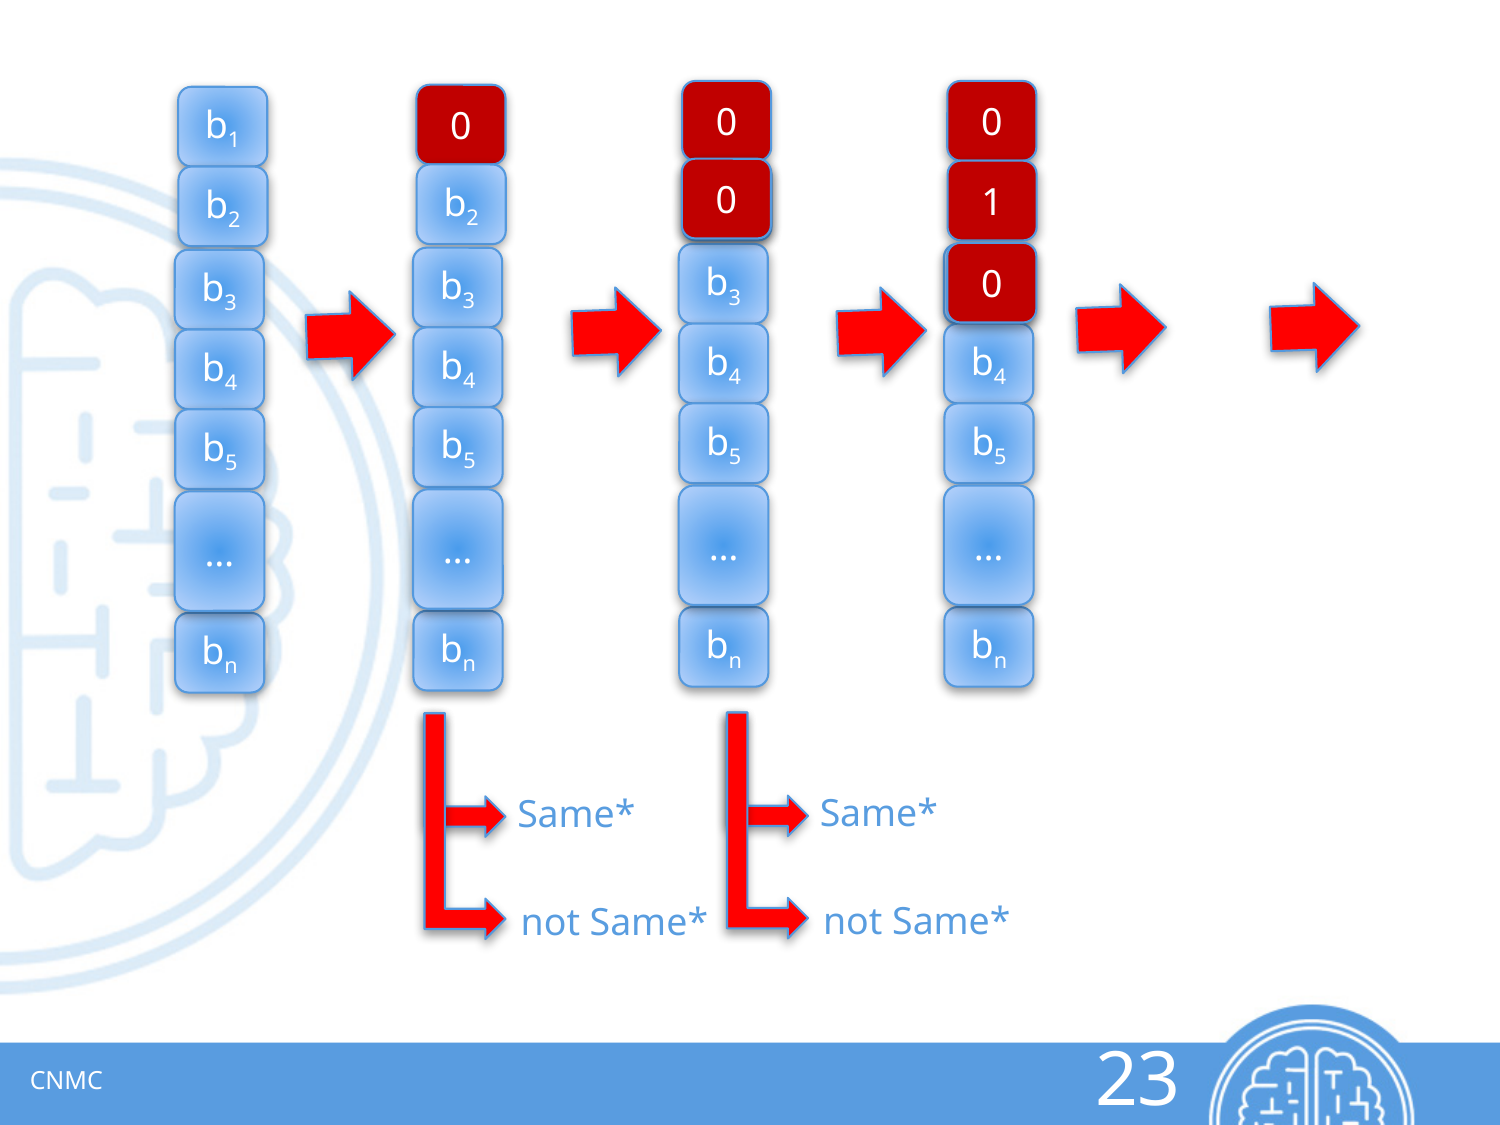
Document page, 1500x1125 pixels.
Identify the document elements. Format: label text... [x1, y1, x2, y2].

text_box [570, 286, 662, 378]
text_box b1 [177, 85, 269, 165]
text_box … [942, 484, 1035, 606]
text_box 0 [681, 79, 773, 158]
text_box 0 [415, 83, 507, 163]
text_box b5 [678, 402, 770, 484]
text_box … [677, 484, 770, 606]
text_box Same* [804, 781, 954, 842]
text_box not Same* [808, 889, 1026, 950]
text_box b5 [412, 406, 504, 487]
text_box b5 [174, 408, 266, 489]
text_box b4 [943, 329, 1035, 402]
footer CNMC [14, 1051, 809, 1112]
text_box bn [943, 612, 1035, 688]
text_box Same* [502, 782, 651, 843]
picture [0, 0, 1500, 1125]
text_box … [411, 488, 504, 610]
text_box b4 [412, 326, 504, 406]
text_box bn [174, 618, 266, 694]
text_box b2 [177, 165, 269, 248]
text_box not Same* [505, 890, 724, 951]
text_box [725, 711, 808, 940]
text_box bn [412, 616, 504, 692]
text_box bn [678, 612, 770, 688]
text_box [754, 794, 804, 838]
text_box b3 [677, 246, 769, 322]
text_box 0 [946, 241, 1038, 324]
text_box b2 [415, 163, 507, 245]
text_box [1268, 281, 1361, 373]
slide_number 23 [1033, 1051, 1196, 1112]
text_box 1 [946, 159, 1038, 240]
text_box [452, 795, 502, 838]
text_box … [173, 490, 266, 612]
text_box [835, 286, 928, 378]
text_box b4 [173, 328, 266, 408]
text_box [423, 712, 505, 941]
text_box 0 [946, 79, 1038, 159]
text_box b3 [411, 246, 504, 326]
text_box b4 [677, 322, 770, 402]
text_box b5 [943, 402, 1035, 484]
text_box [304, 290, 397, 382]
text_box b3 [173, 248, 265, 328]
text_box [1075, 283, 1167, 375]
text_box 0 [680, 157, 772, 240]
